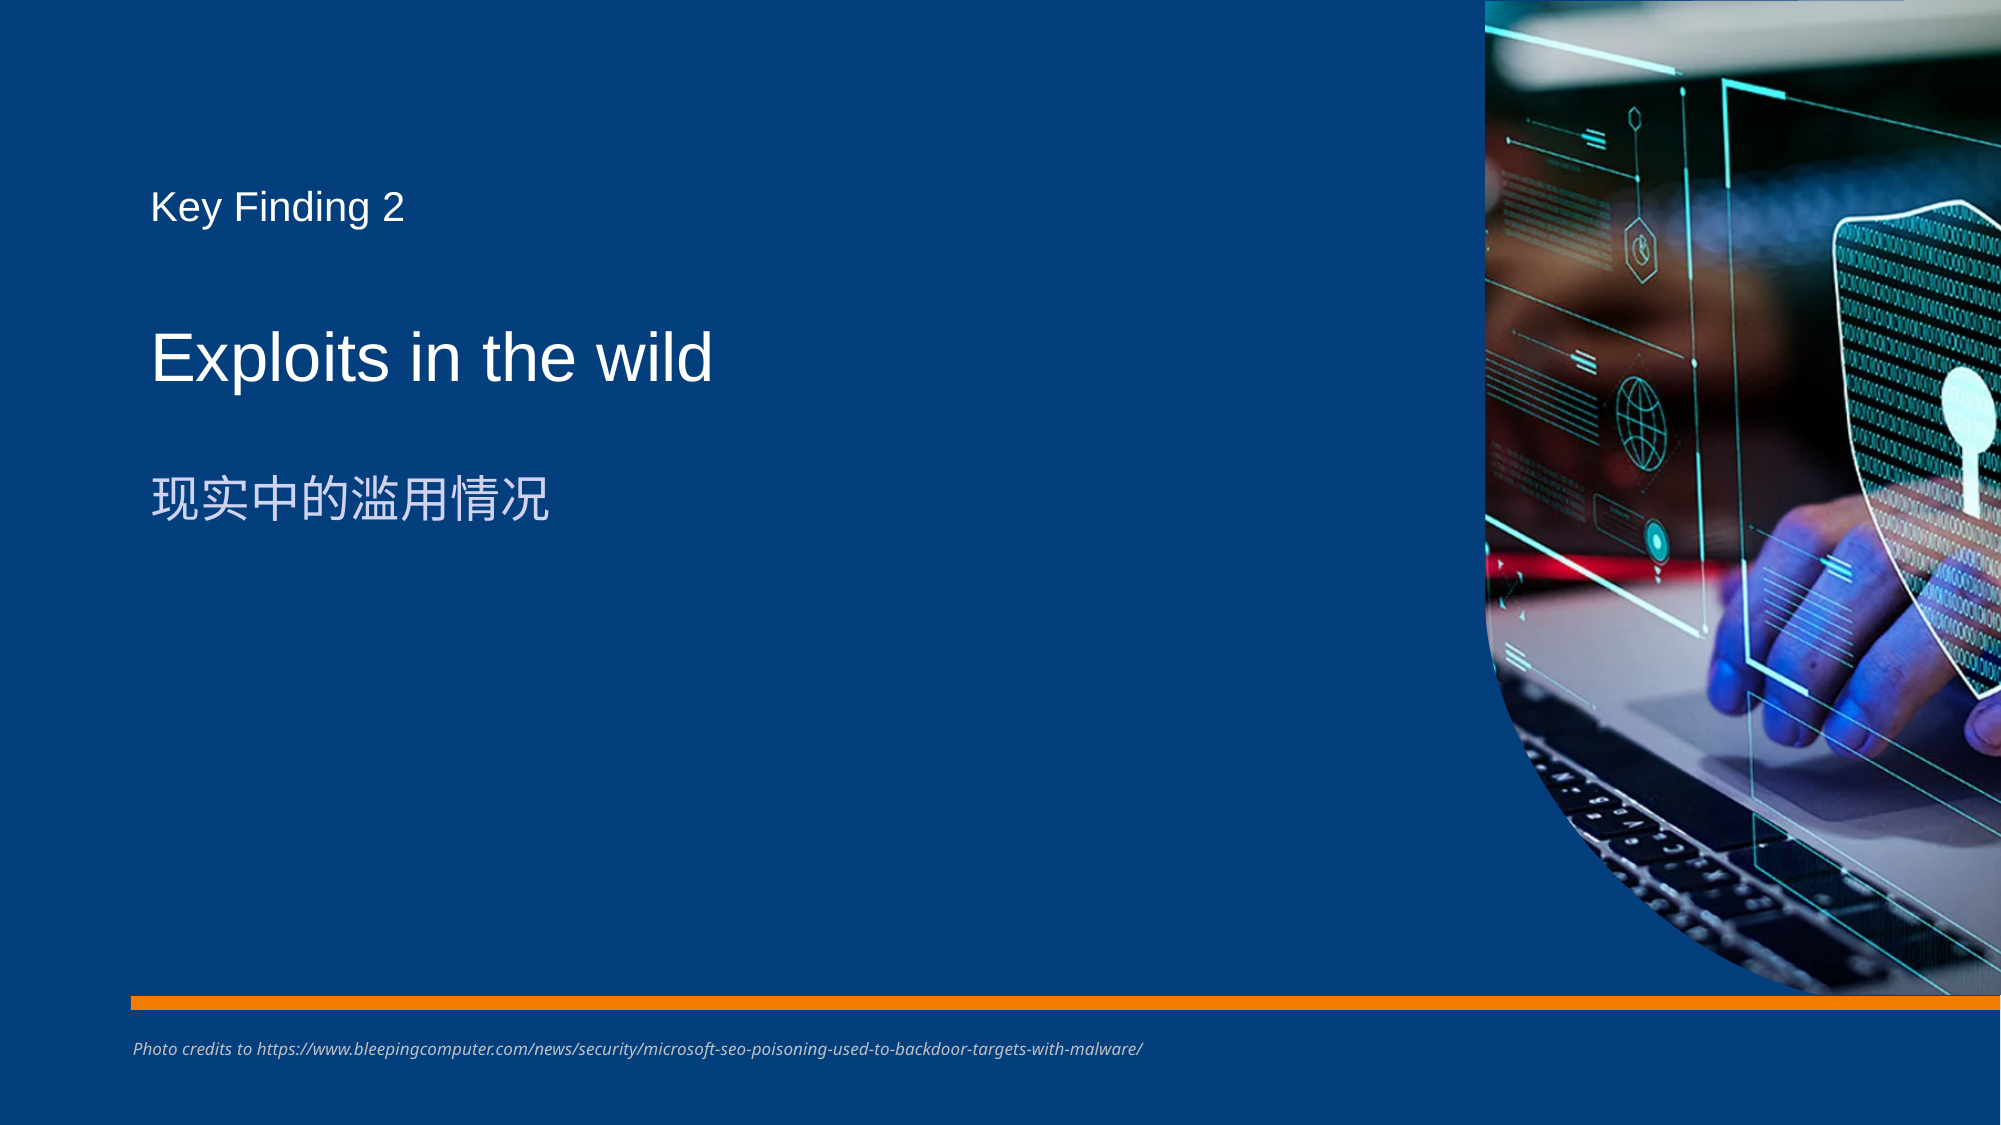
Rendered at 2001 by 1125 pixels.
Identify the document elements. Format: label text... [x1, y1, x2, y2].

picture [1956, 153, 1964, 160]
text_box 现实中的滥用情况 [135, 459, 1125, 535]
text_box Photo credits to https://www.bleepingcomputer.com/news/security/microsoft-seo-poisoning-used-to-backdoor-targets-with-malware/ [118, 1030, 1511, 1067]
picture [0, 0, 2001, 1125]
title Key Finding 2 Exploits in the wild [135, 172, 1158, 585]
